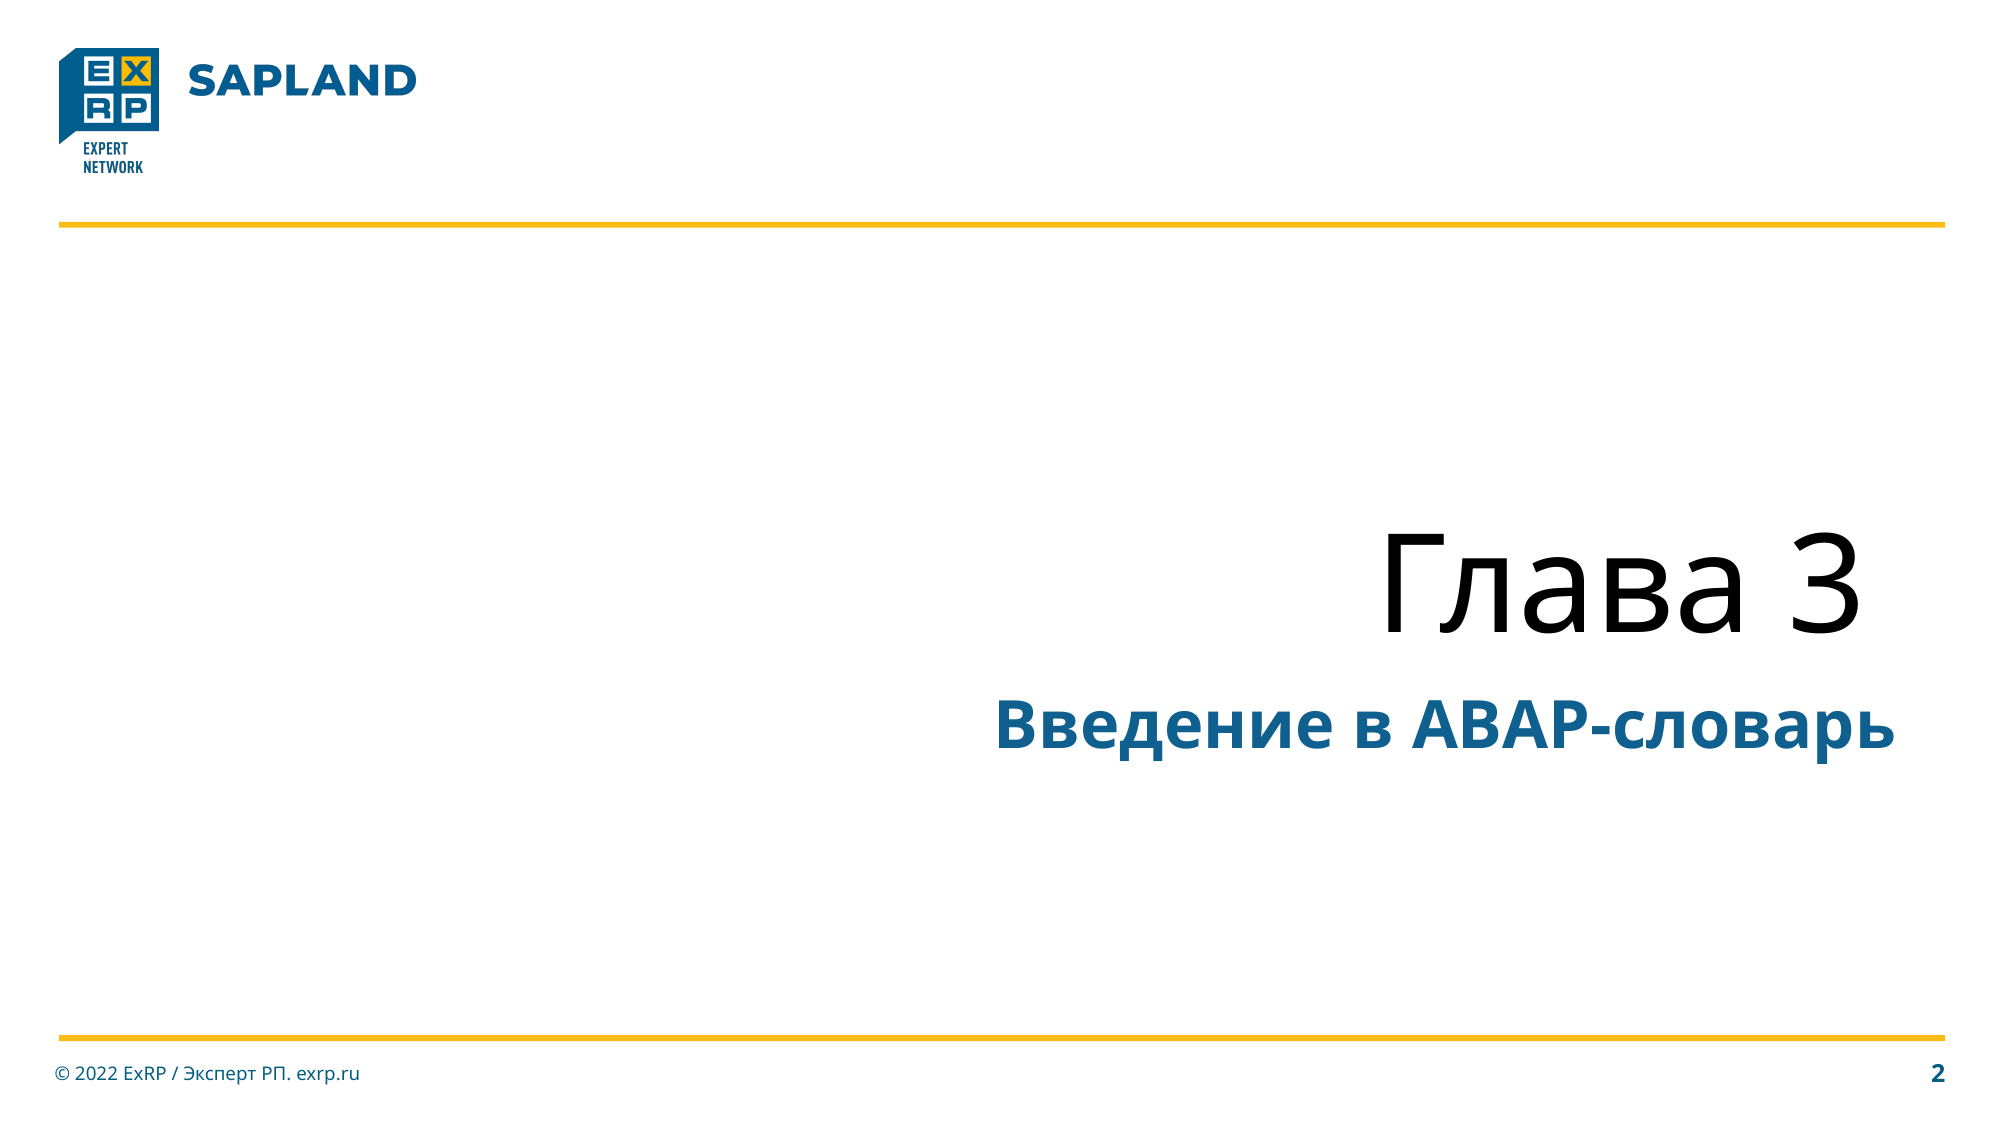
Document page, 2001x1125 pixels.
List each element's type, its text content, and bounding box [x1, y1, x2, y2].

picture [104, 163, 108, 173]
picture [85, 94, 113, 122]
picture [122, 94, 150, 122]
picture [59, 48, 74, 60]
picture [85, 57, 113, 85]
picture [59, 132, 159, 173]
footer © 2022 ExRP / Эксперт РП. exrp.ru [39, 1042, 468, 1103]
picture [189, 64, 416, 96]
slide_number 2 [1862, 1044, 1961, 1105]
title Глава 3 [547, 494, 1882, 690]
subtitle Введение в ABAP-словарь [140, 691, 1912, 772]
picture [122, 57, 150, 85]
